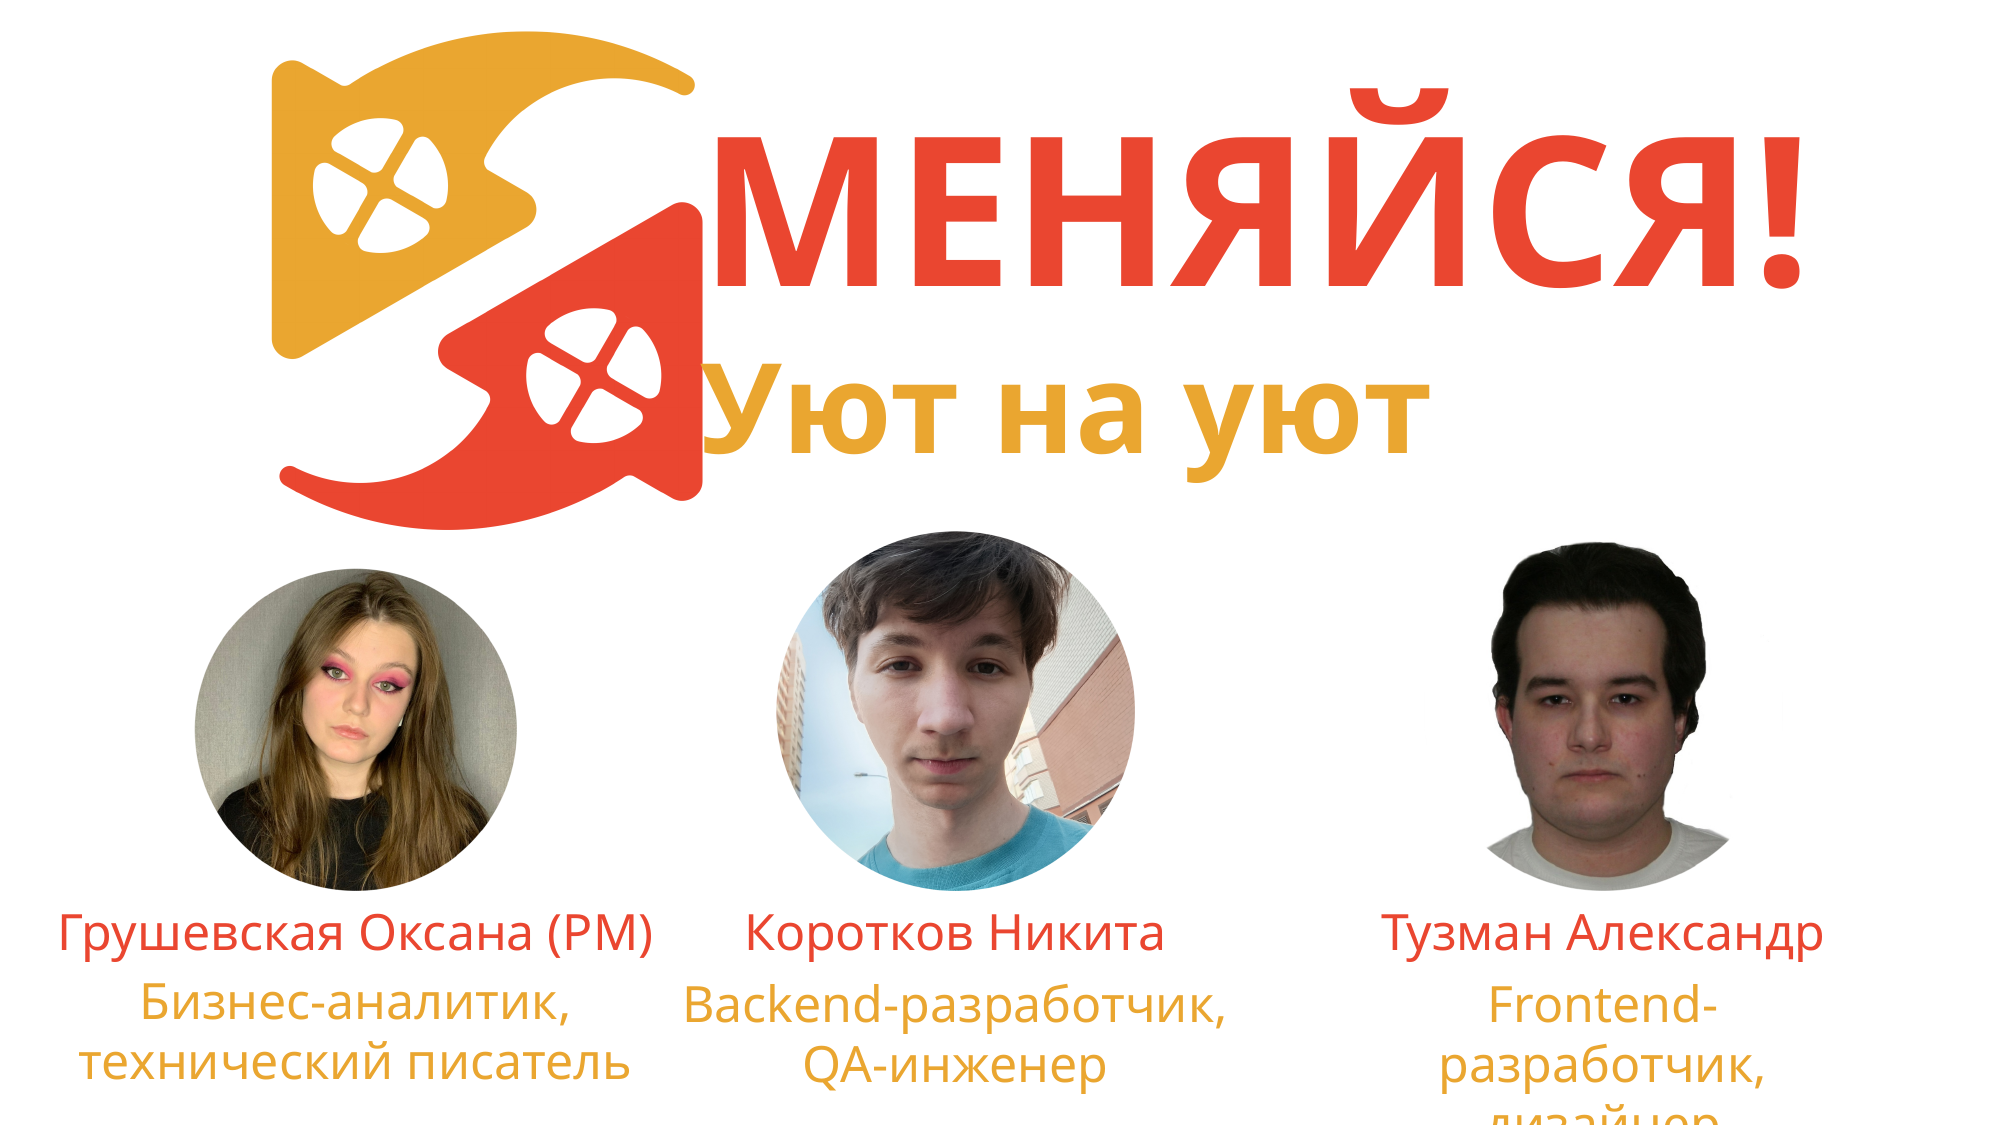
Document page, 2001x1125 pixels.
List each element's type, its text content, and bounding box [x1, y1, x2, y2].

text_box МЕНЯЙСЯ! Уют на уют [742, 71, 1828, 486]
text_box Коротков Никита [688, 893, 1223, 964]
picture [194, 568, 517, 891]
picture [232, 26, 742, 536]
text_box Frontend-разработчик, дизайнер [1322, 964, 1885, 1125]
picture [1423, 531, 1783, 891]
text_box Backend-разработчик, QA-инженер [654, 964, 1256, 1100]
picture [776, 531, 1135, 891]
text_box Тузман Александр [1346, 892, 1860, 968]
text_box Грушевская Оксана (PM) [36, 892, 675, 968]
text_box Бизнес-аналитик, технический писатель [46, 962, 665, 1098]
